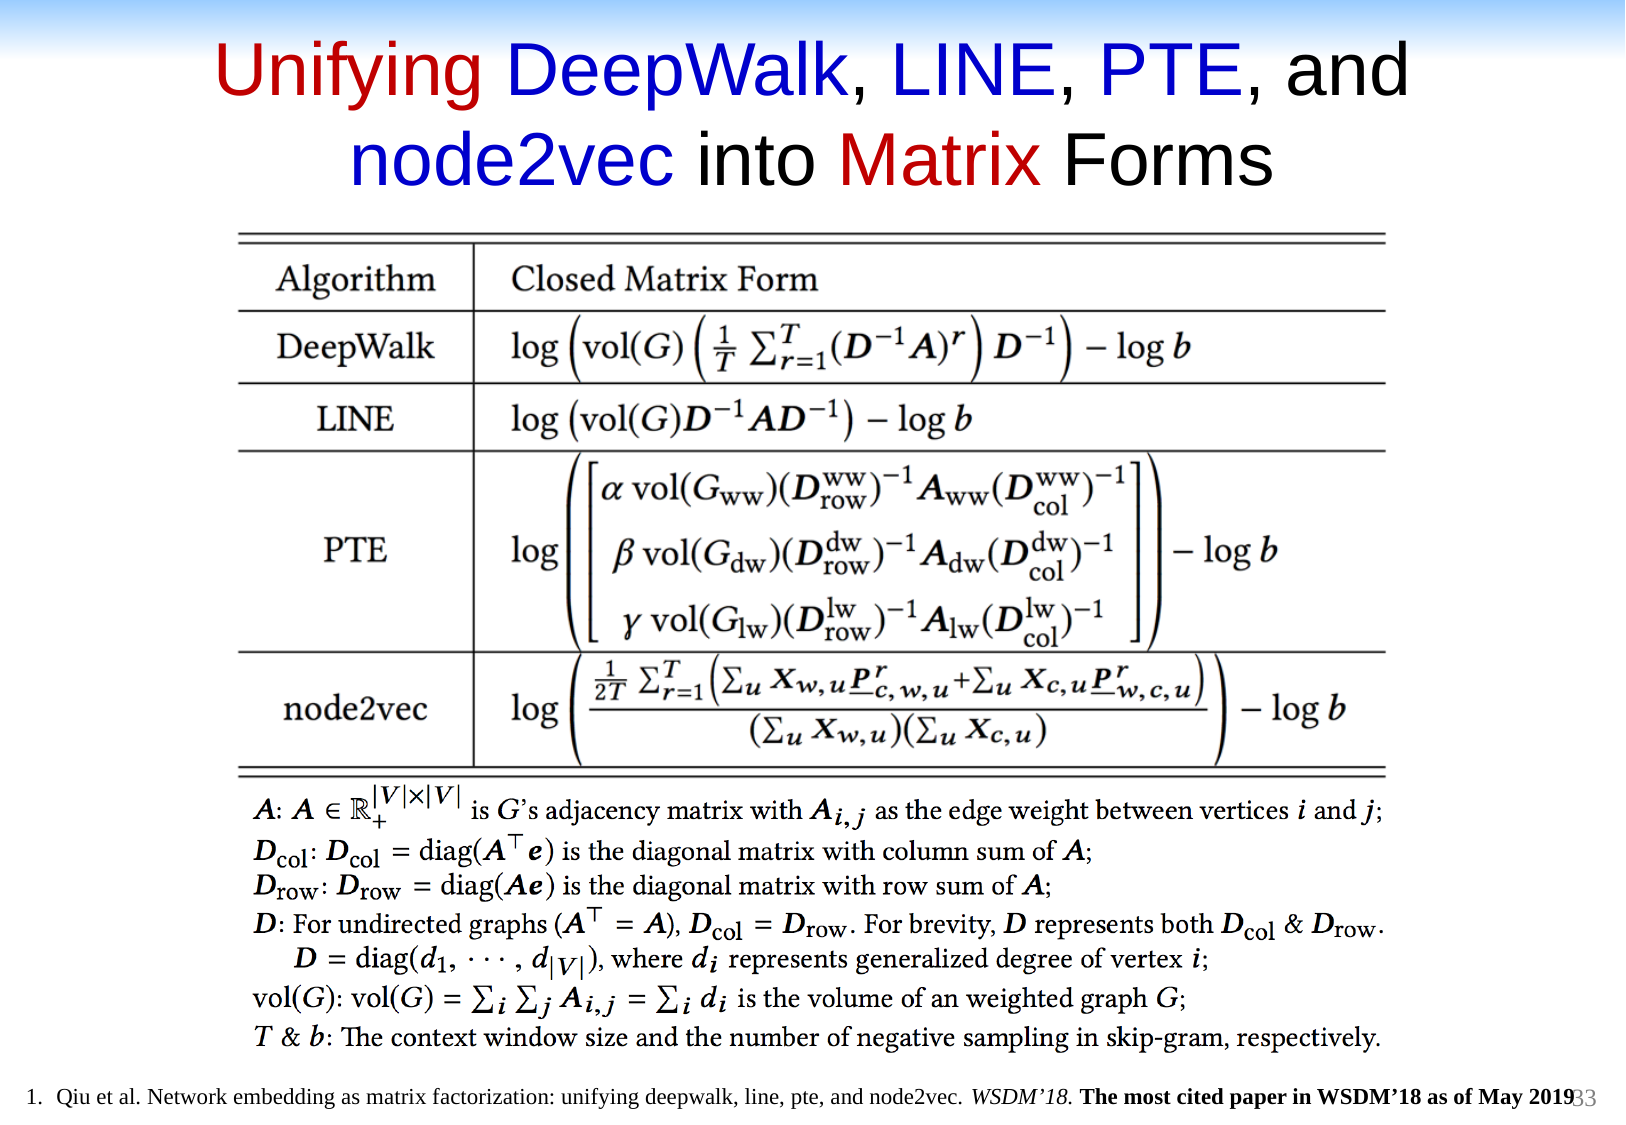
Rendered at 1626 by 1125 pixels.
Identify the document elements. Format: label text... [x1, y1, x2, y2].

text_box Qiu et al. Network embedding as matrix factorization: unifying deepwalk, line, pte, and node2vec. WSDM’18. The most cited paper in WSDM’18 as of May 2019 [11, 1074, 1616, 1117]
picture [226, 222, 1404, 1059]
title Unifying DeepWalk, LINE, PTE, and node2vec into Matrix Forms [103, 45, 1522, 175]
